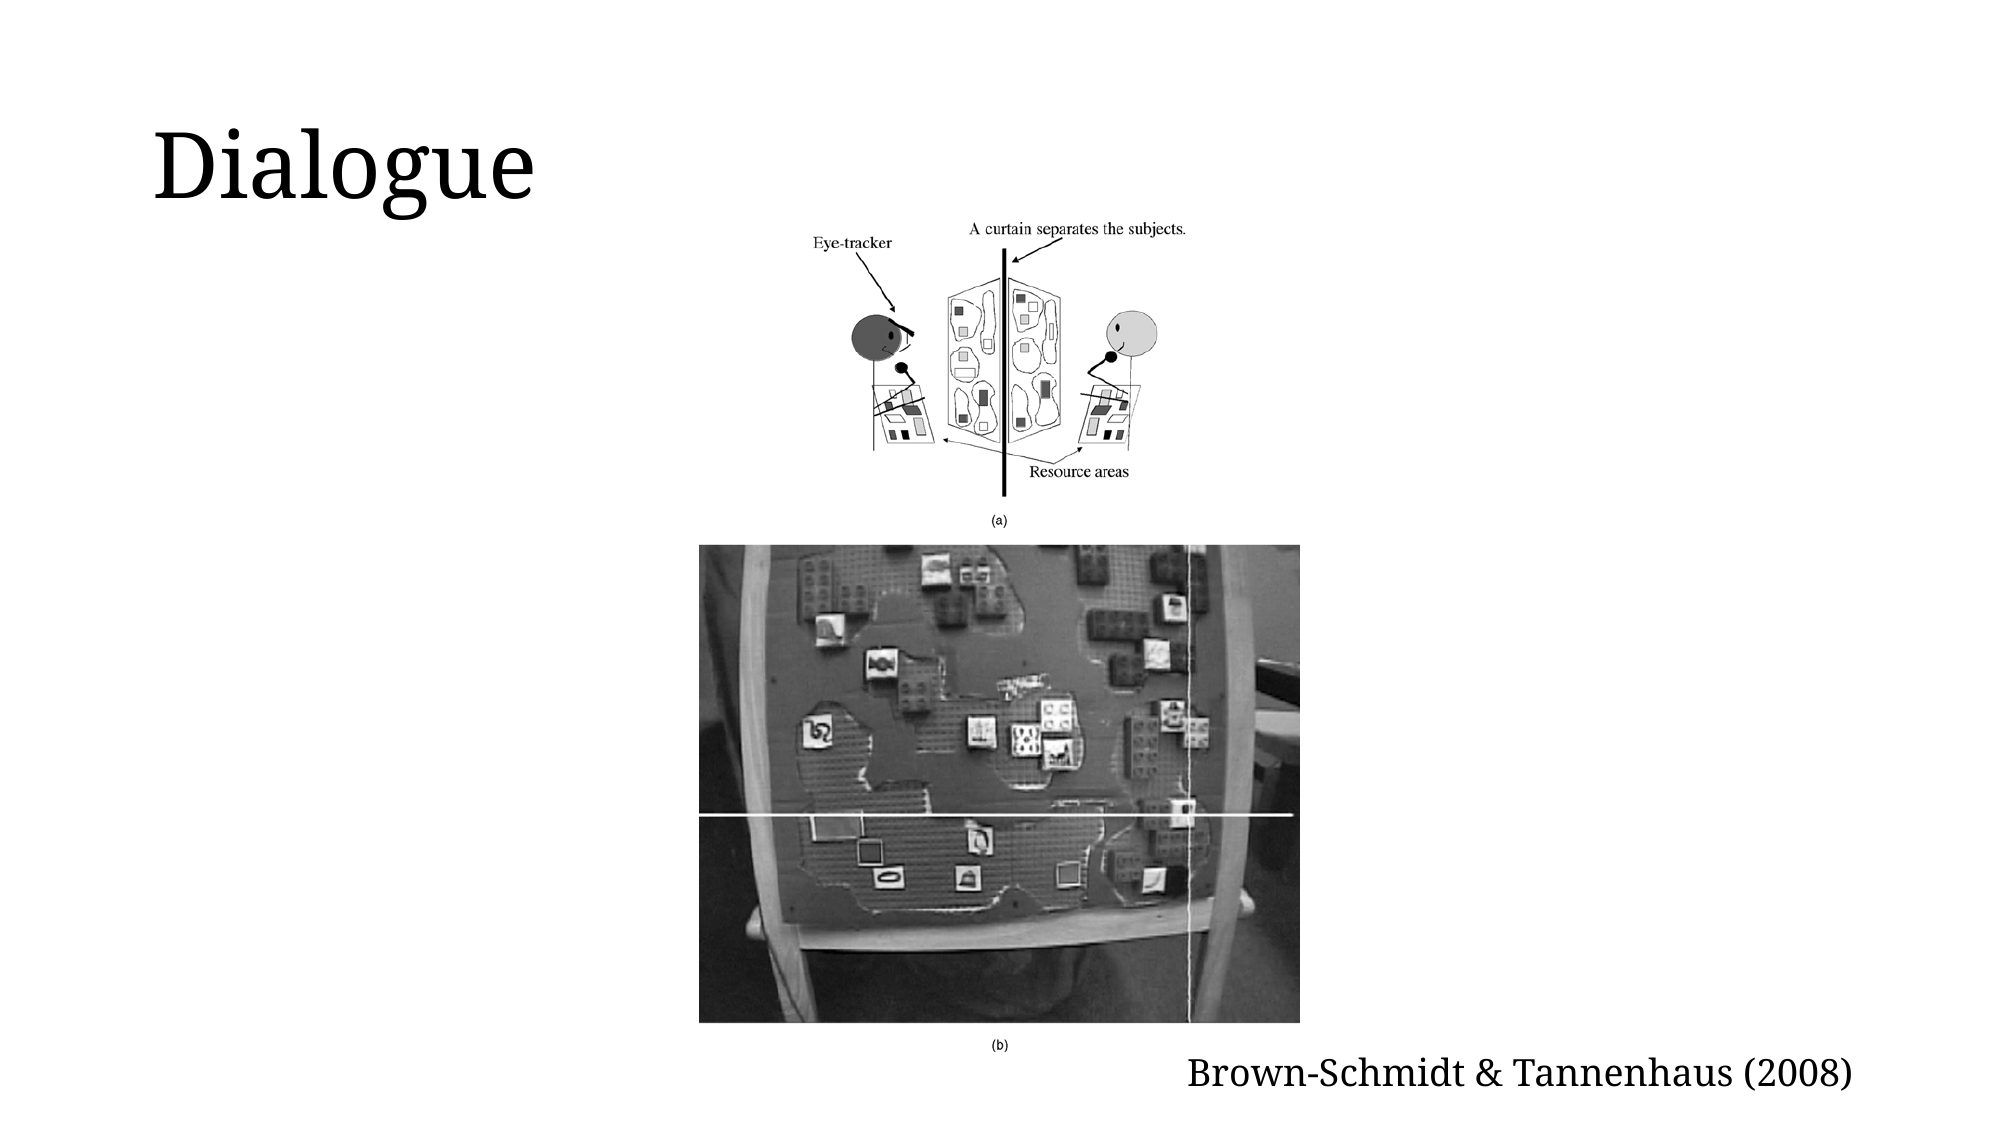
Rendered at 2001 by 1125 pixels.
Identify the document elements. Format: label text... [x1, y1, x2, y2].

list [699, 222, 1300, 1052]
text_box Brown-Schmidt & Tannenhaus (2008) [1172, 1041, 1869, 1102]
title Dialogue [137, 59, 1863, 278]
